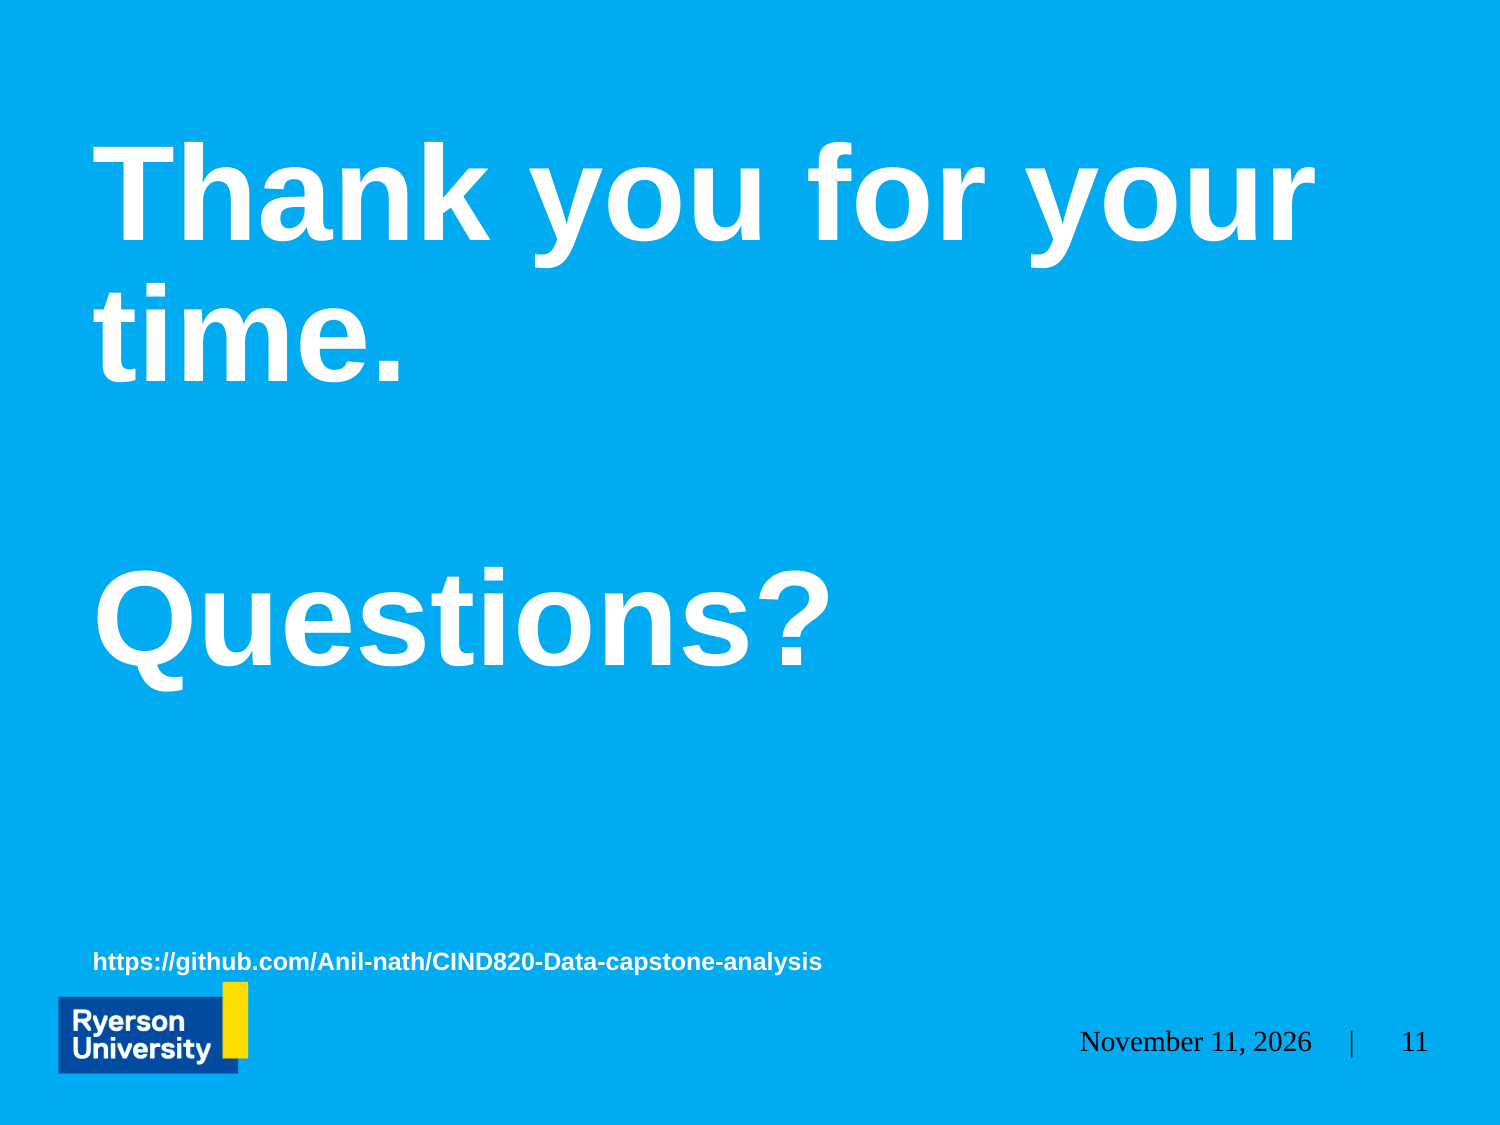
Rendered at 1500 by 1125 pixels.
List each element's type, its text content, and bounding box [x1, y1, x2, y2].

picture [274, 963, 286, 970]
picture [260, 963, 271, 970]
slide_number 11 [1336, 1009, 1445, 1070]
picture [177, 963, 188, 974]
picture [145, 963, 152, 969]
picture [703, 963, 713, 970]
picture [239, 963, 250, 970]
picture [509, 963, 519, 969]
picture [672, 963, 684, 970]
picture [607, 963, 617, 970]
picture [127, 963, 138, 975]
picture [434, 963, 448, 970]
picture [477, 963, 491, 969]
picture [754, 963, 760, 970]
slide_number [991, 1009, 1336, 1070]
picture [59, 982, 248, 1073]
picture [495, 963, 505, 970]
picture [319, 963, 333, 969]
picture [545, 963, 559, 969]
picture [523, 963, 533, 970]
picture [562, 963, 568, 970]
picture [725, 963, 731, 970]
picture [636, 963, 647, 975]
picture [654, 963, 661, 969]
title Thank you for your time. Questions? https://github.com/Anil-nath/CIND820-Data-capstone-analysis [77, 118, 1407, 963]
picture [389, 963, 395, 970]
picture [776, 963, 784, 975]
picture [621, 963, 627, 970]
picture [814, 963, 821, 969]
picture [793, 963, 800, 969]
